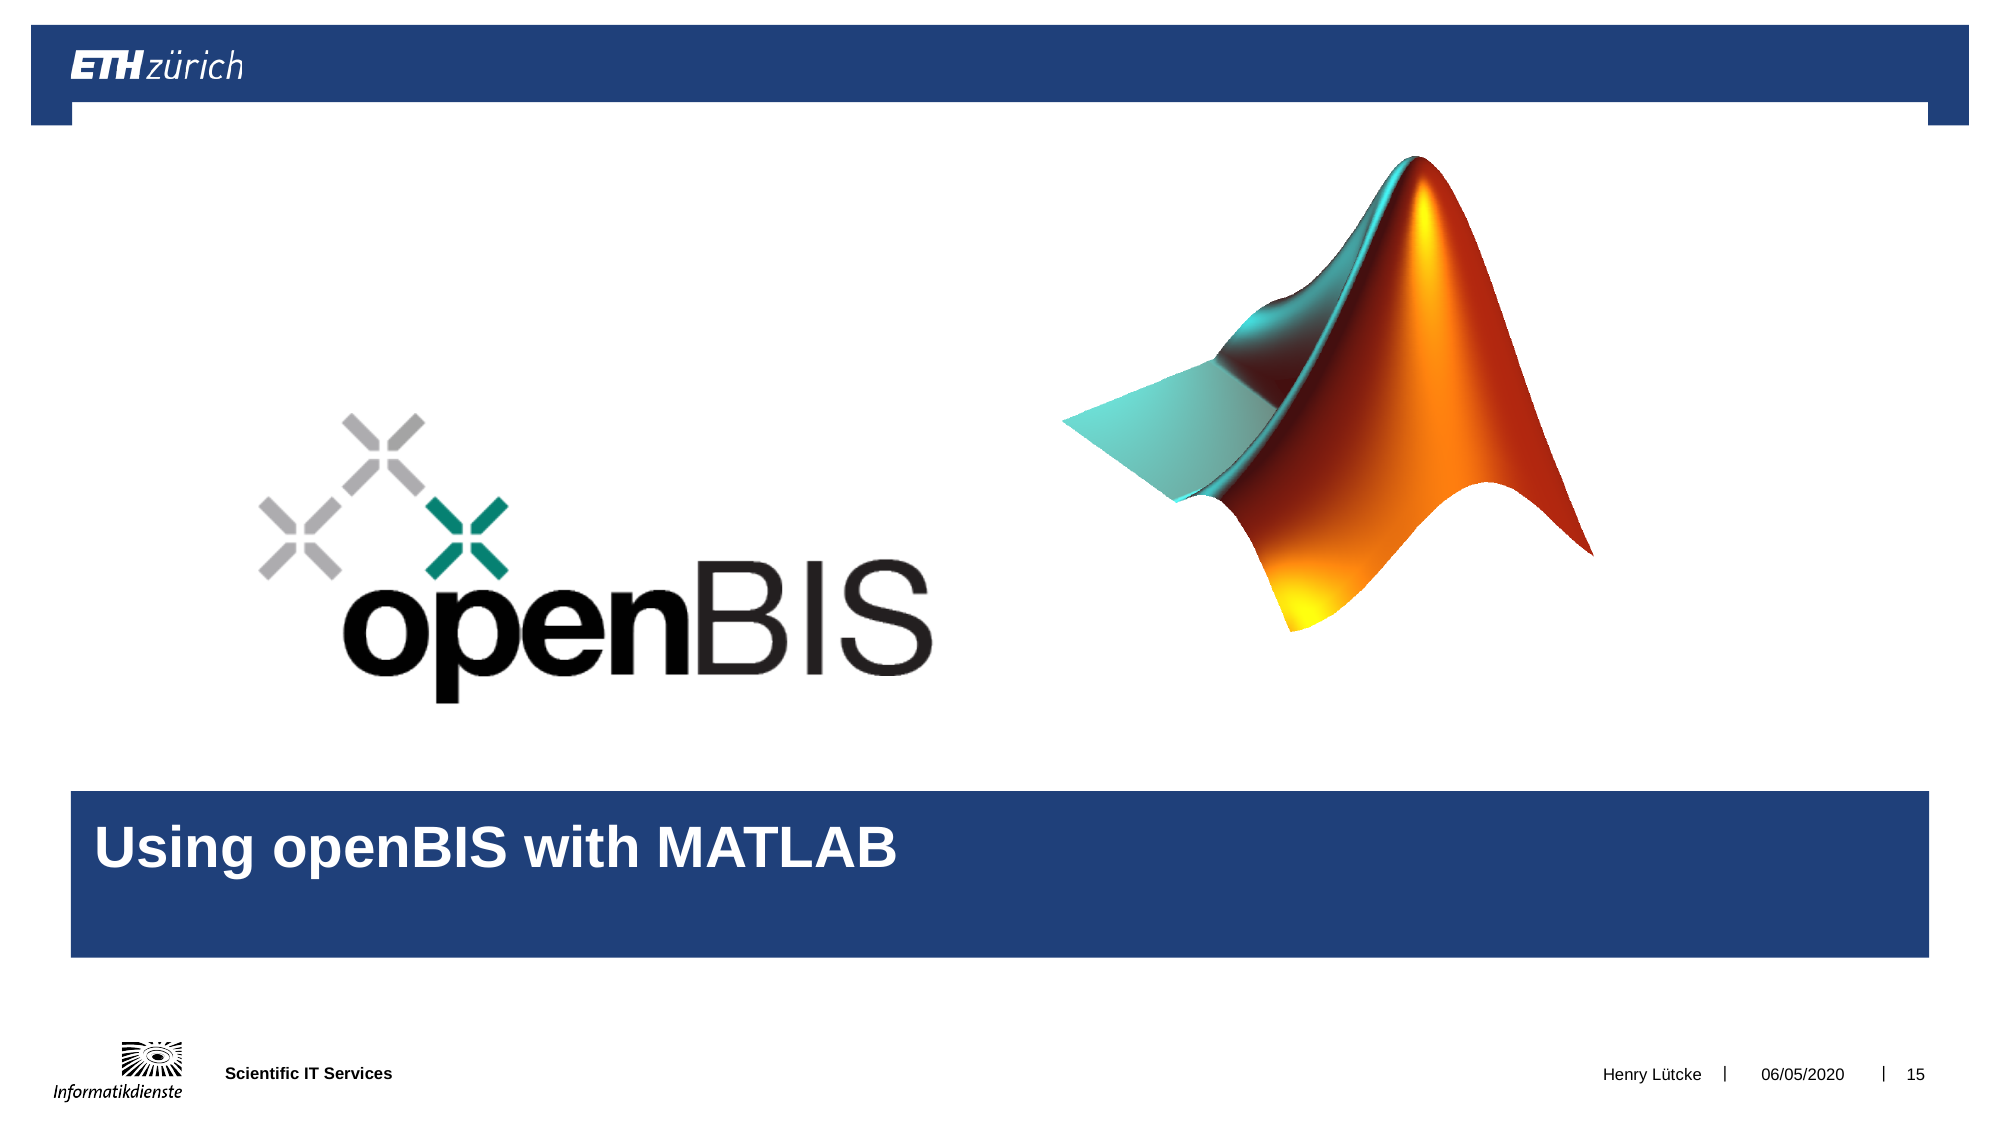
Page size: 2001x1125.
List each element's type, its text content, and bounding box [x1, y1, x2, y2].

footer Henry Lütcke [999, 1034, 1702, 1112]
picture [53, 1042, 182, 1106]
title Using openBIS with MATLAB [70, 791, 1930, 958]
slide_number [1736, 1034, 1870, 1112]
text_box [257, 413, 939, 711]
picture [1060, 153, 1595, 633]
slide_number 15 [1886, 1034, 1946, 1112]
